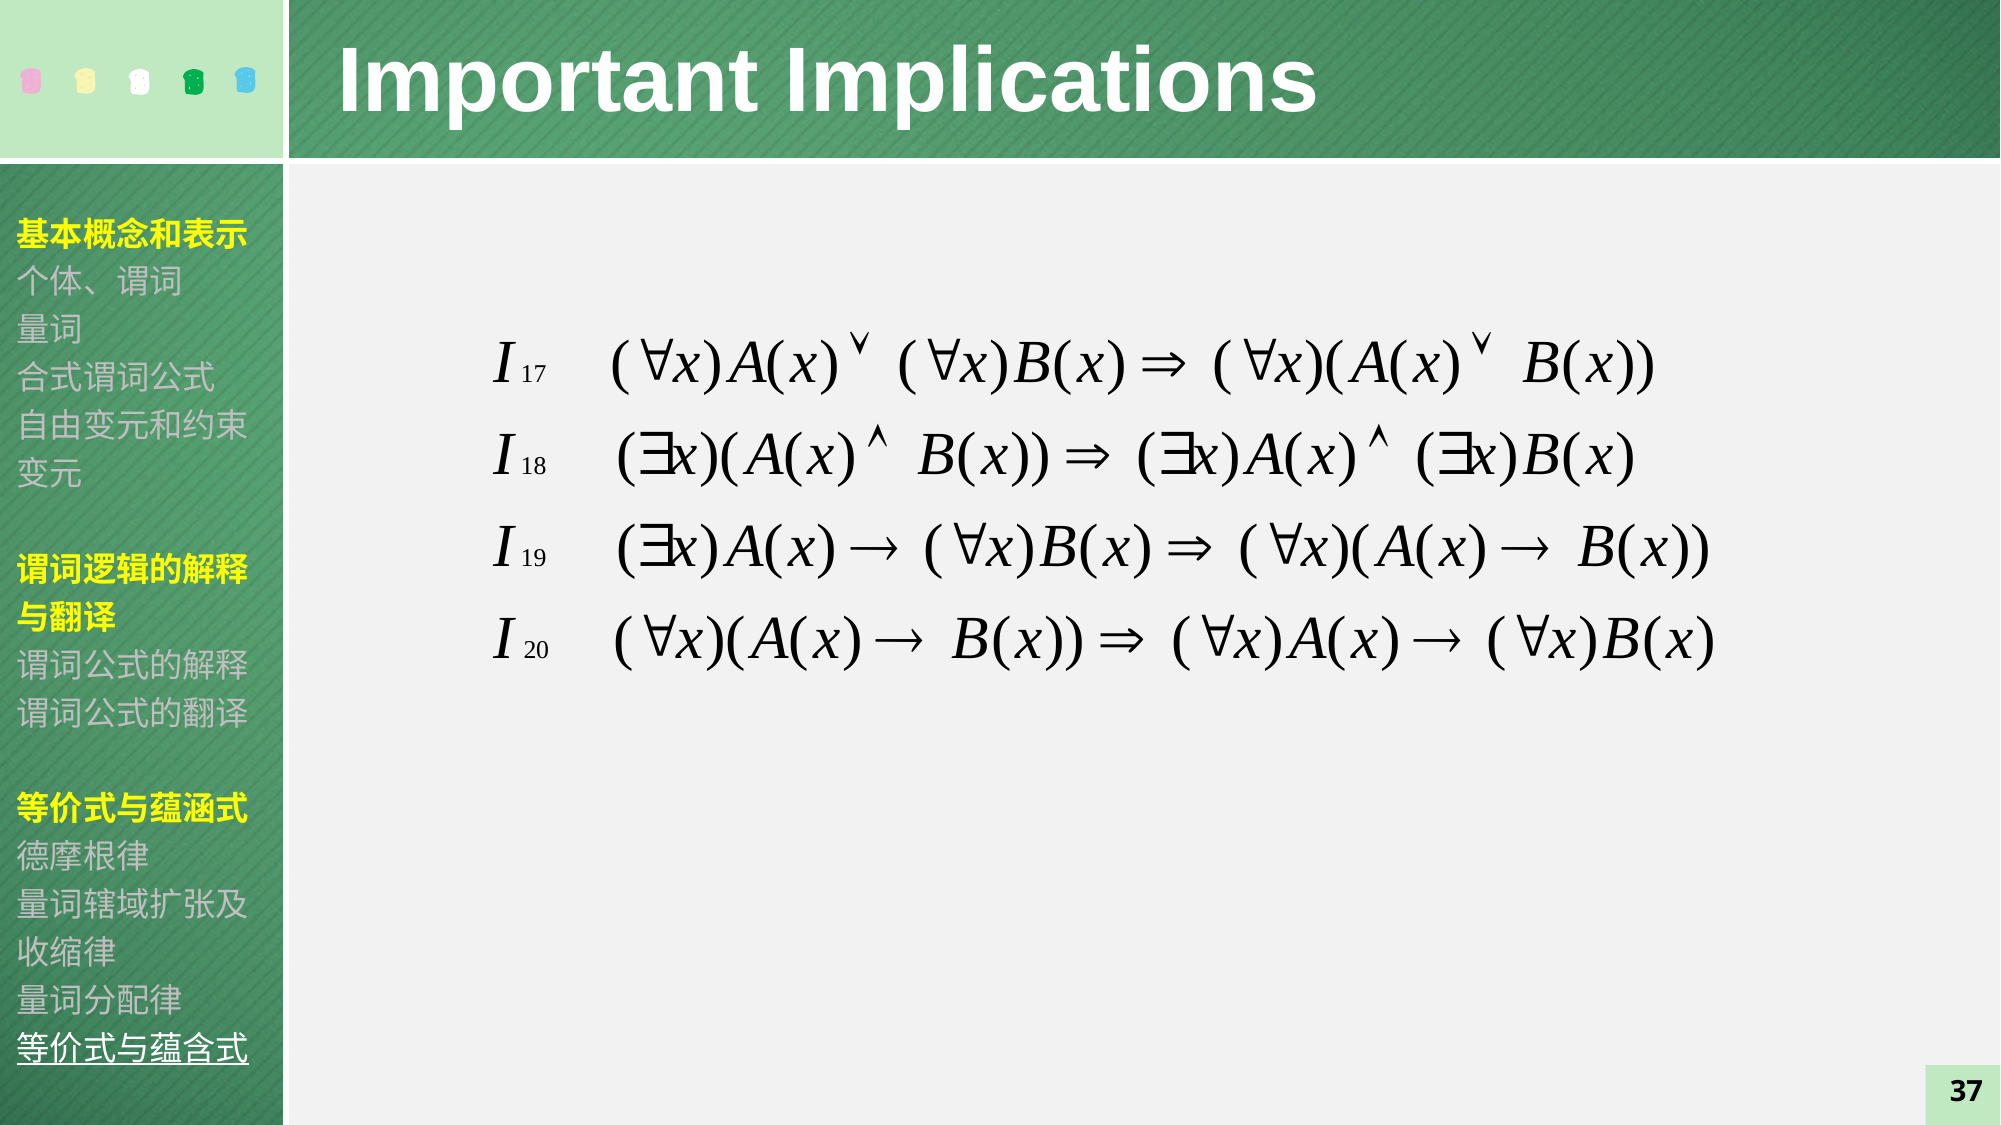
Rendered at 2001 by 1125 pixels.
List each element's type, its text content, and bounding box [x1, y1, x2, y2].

picture [0, 164, 283, 1125]
text_box Important Implications [322, 12, 1948, 138]
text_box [19, 65, 258, 95]
picture [289, 0, 2000, 158]
slide_number 37 [1925, 1065, 2000, 1125]
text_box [482, 327, 1727, 685]
text_box 基本概念和表示 个体、谓词 量词 合式谓词公式 自由变元和约束变元 谓词逻辑的解释与翻译 谓词公式的解释 谓词公式的翻译 等价式与蕴涵式 德摩根律 量词辖域扩张及收缩律 量词分配律 等价式与蕴含式 [1, 197, 281, 1075]
